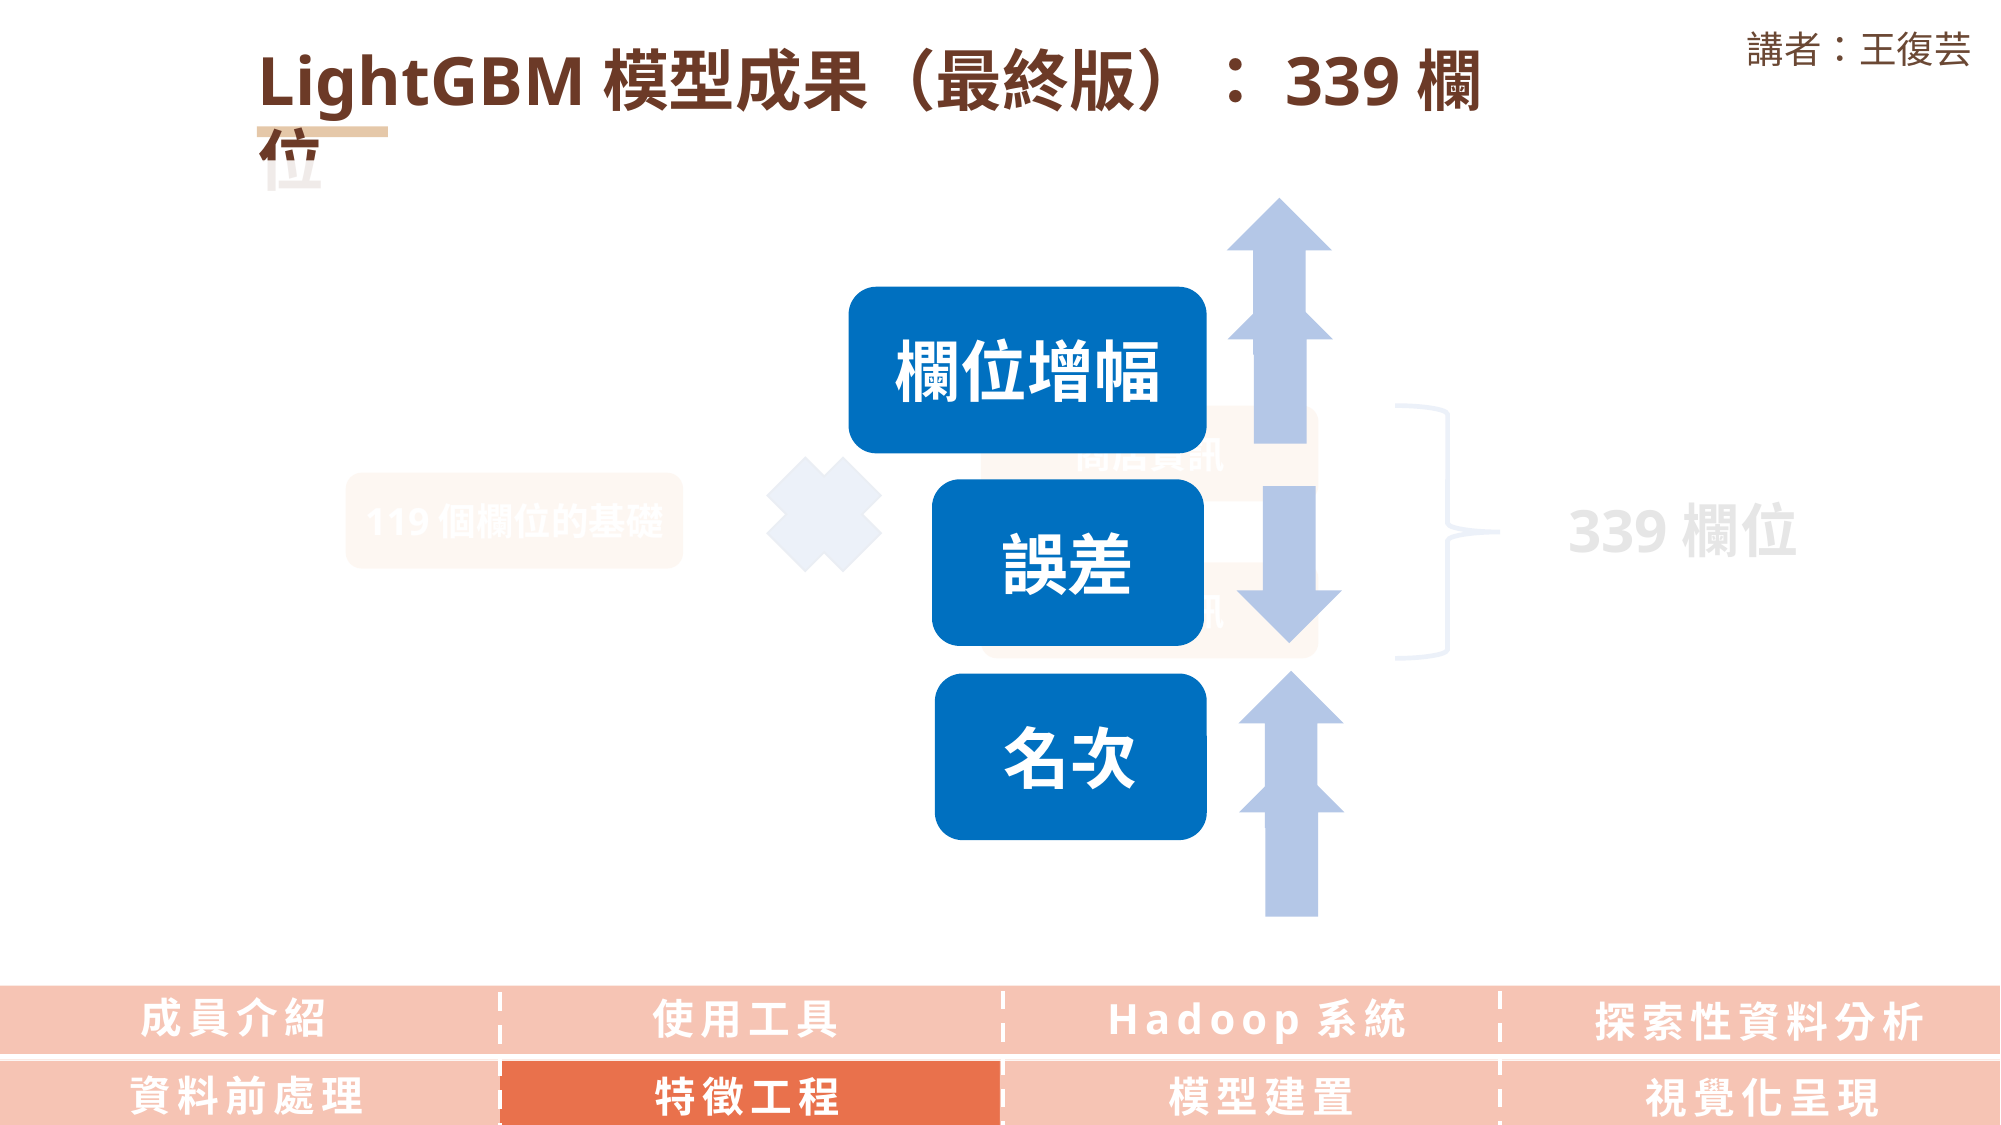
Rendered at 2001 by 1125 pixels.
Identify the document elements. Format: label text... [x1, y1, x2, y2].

text_box 講者：王復芸 [1732, 19, 1987, 79]
text_box 誤差 [930, 478, 1205, 647]
text_box [1236, 758, 1347, 918]
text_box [848, 197, 1333, 454]
text_box [208, 159, 1945, 912]
text_box [1234, 485, 1345, 645]
text_box 名次 [933, 672, 1208, 842]
text_box LightGBM模型成果（最終版）：339欄位 [242, 31, 1557, 159]
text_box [0, 958, 2000, 1125]
text_box [1235, 669, 1347, 785]
